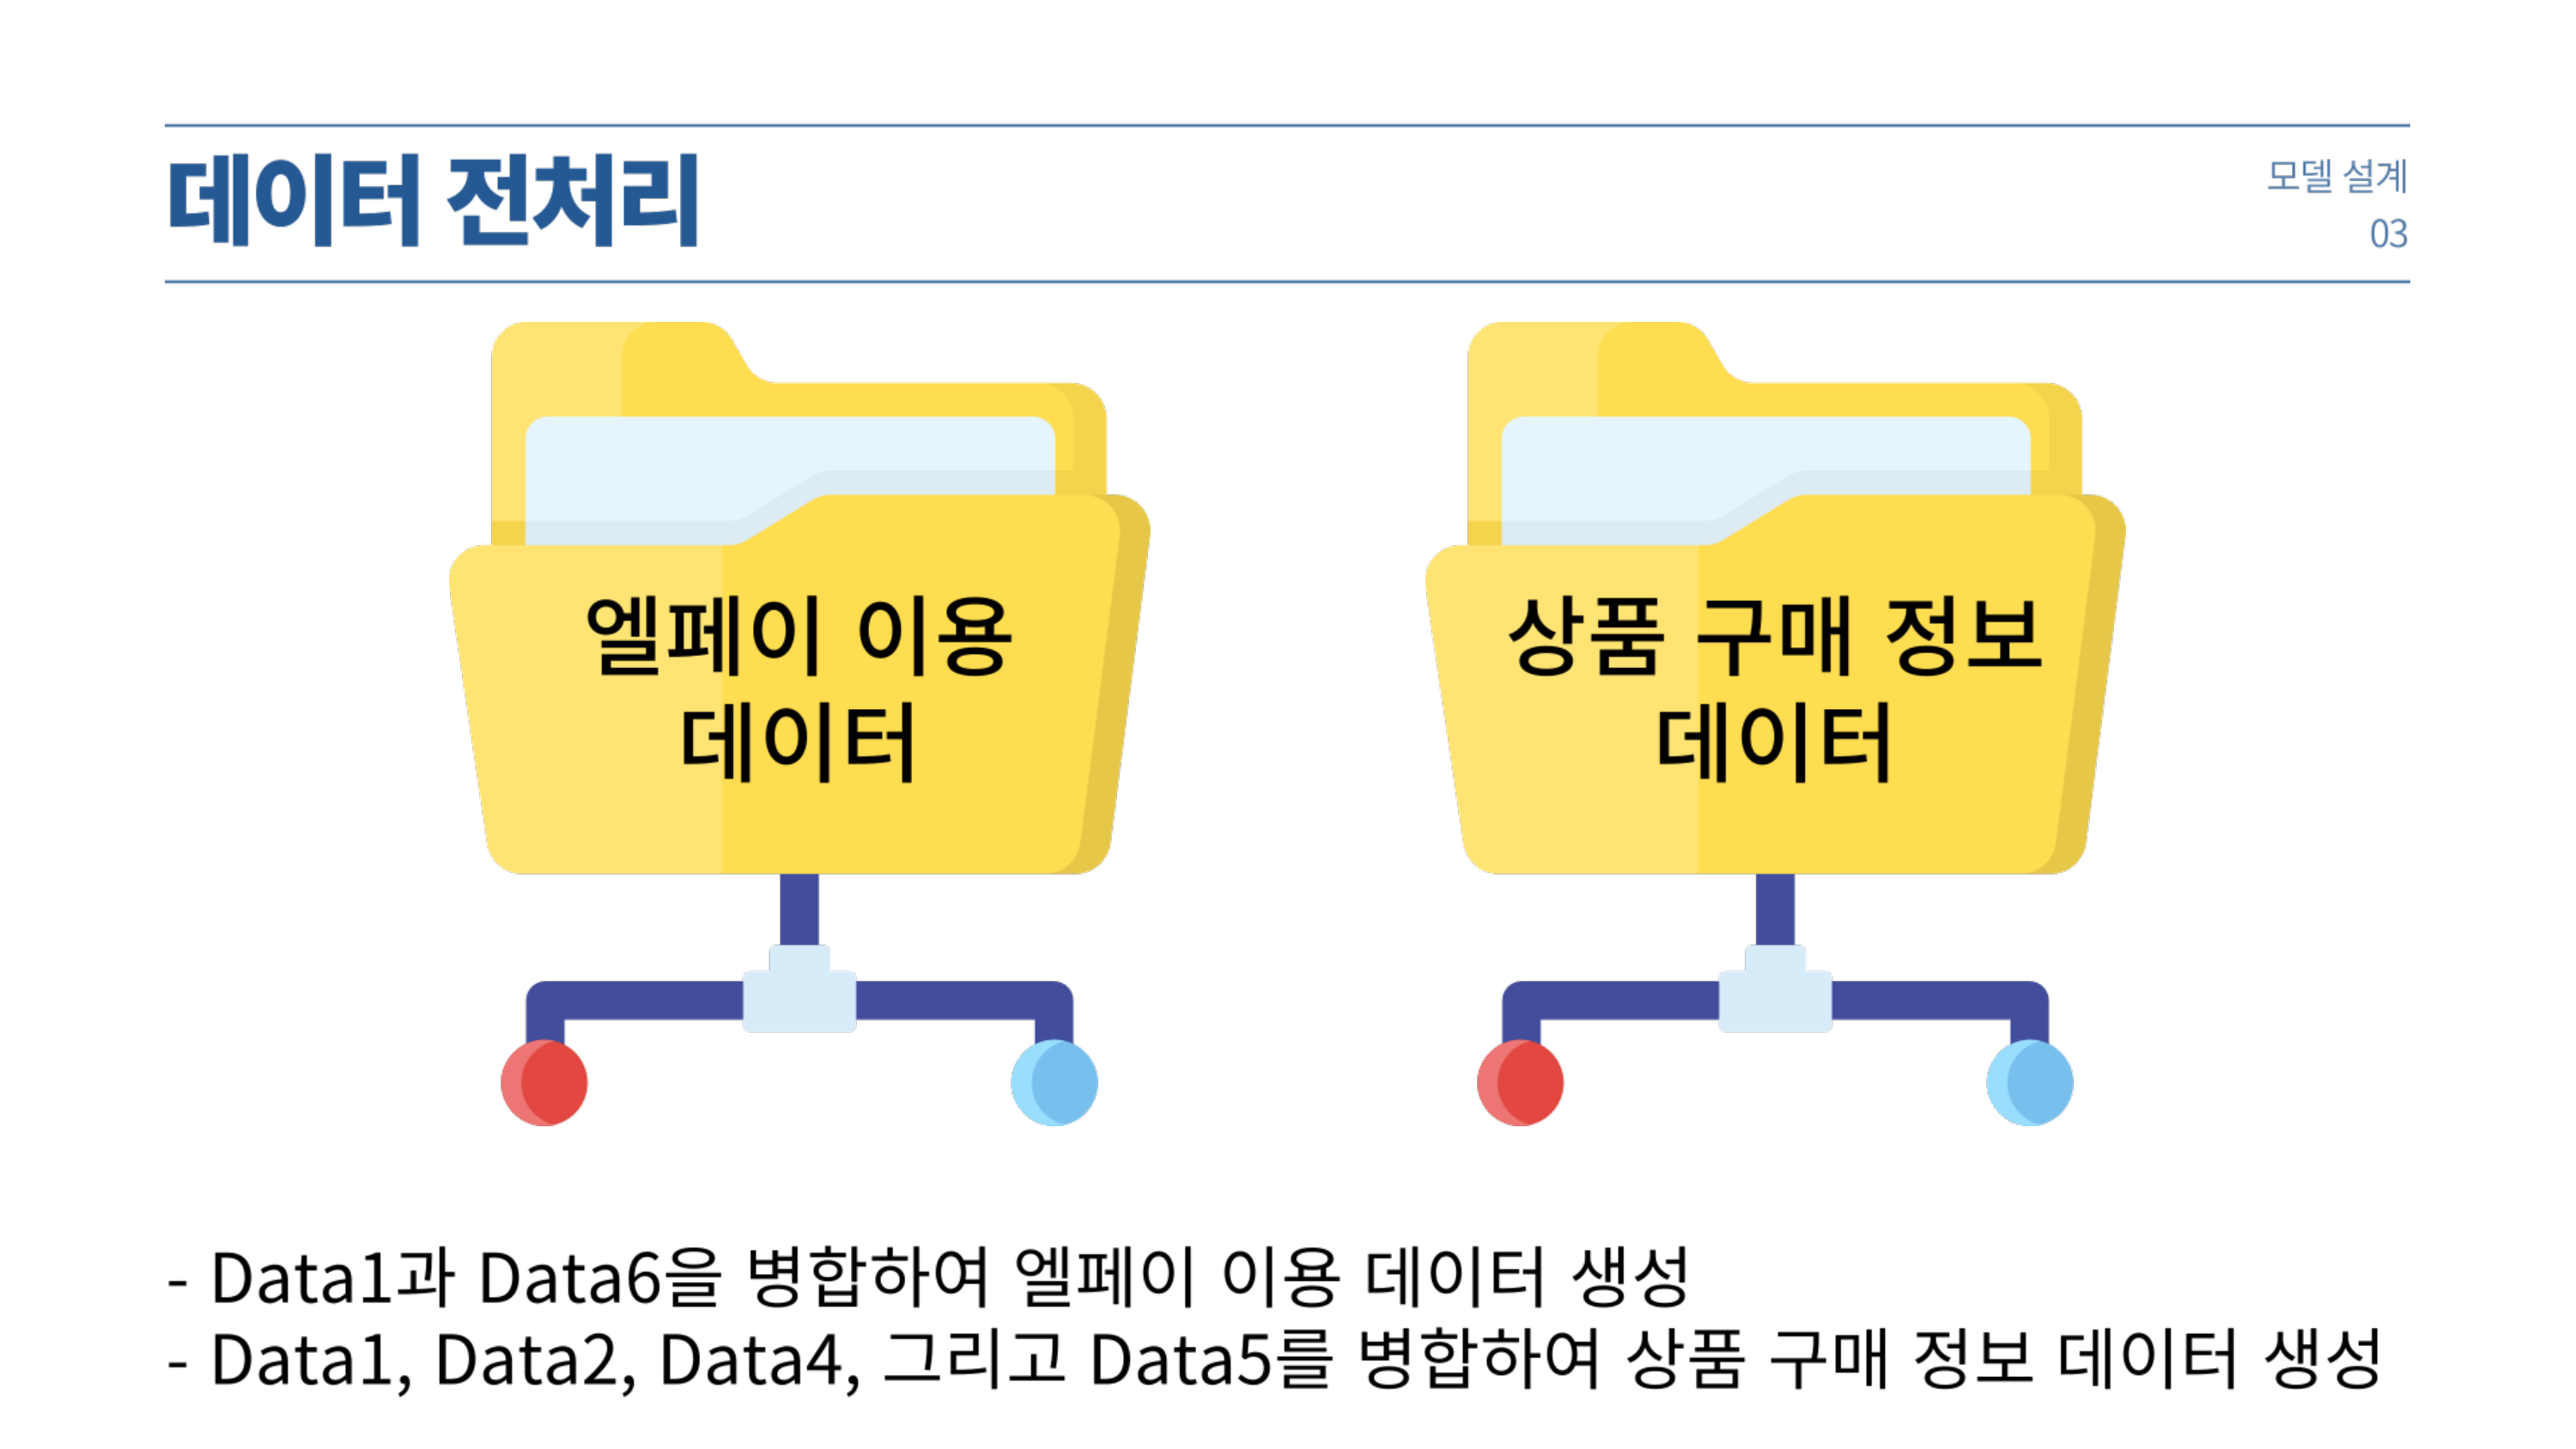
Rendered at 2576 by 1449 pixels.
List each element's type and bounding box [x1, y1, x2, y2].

text_box [449, 322, 1151, 1127]
picture [2262, 143, 2426, 276]
text_box [165, 121, 2410, 130]
text_box [1425, 322, 2127, 1127]
picture [150, 114, 744, 293]
picture [1473, 558, 2082, 825]
picture [566, 558, 1054, 825]
picture [155, 1216, 2411, 1427]
text_box [165, 277, 2410, 287]
